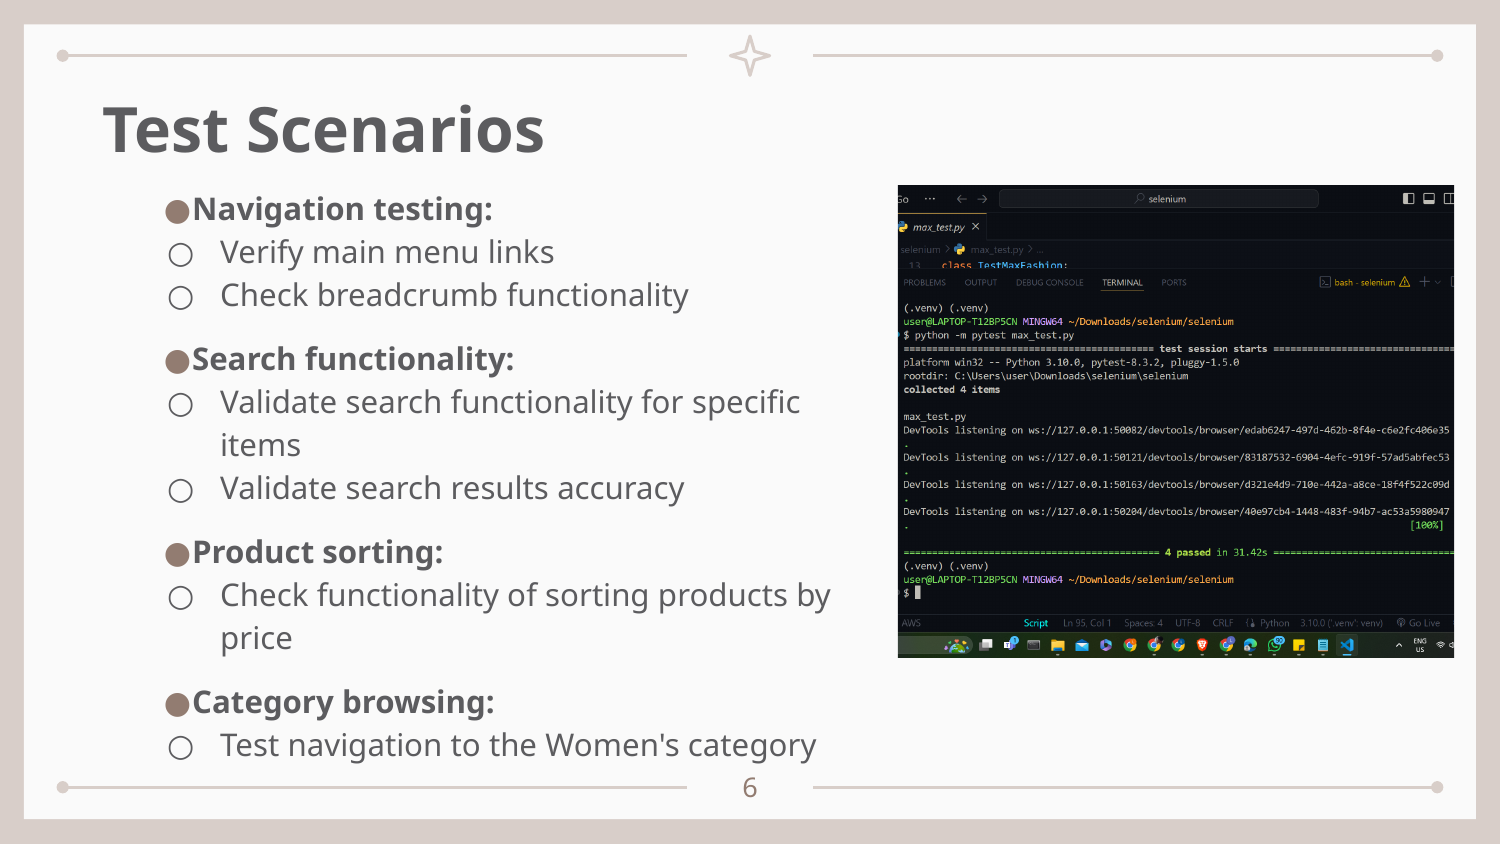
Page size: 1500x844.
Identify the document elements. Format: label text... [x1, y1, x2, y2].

picture [897, 185, 1455, 659]
list Navigation testing: Verify main menu links Check breadcrumb functionality Search functionality: Validate search functionality for specific items Validate search results accuracy Product sorting: Check functionality of sorting products by price Category browsing: Test navigation to the Women's category [148, 168, 905, 794]
slide_number ‹#› [705, 755, 795, 810]
title Test Scenarios [87, 74, 1352, 169]
